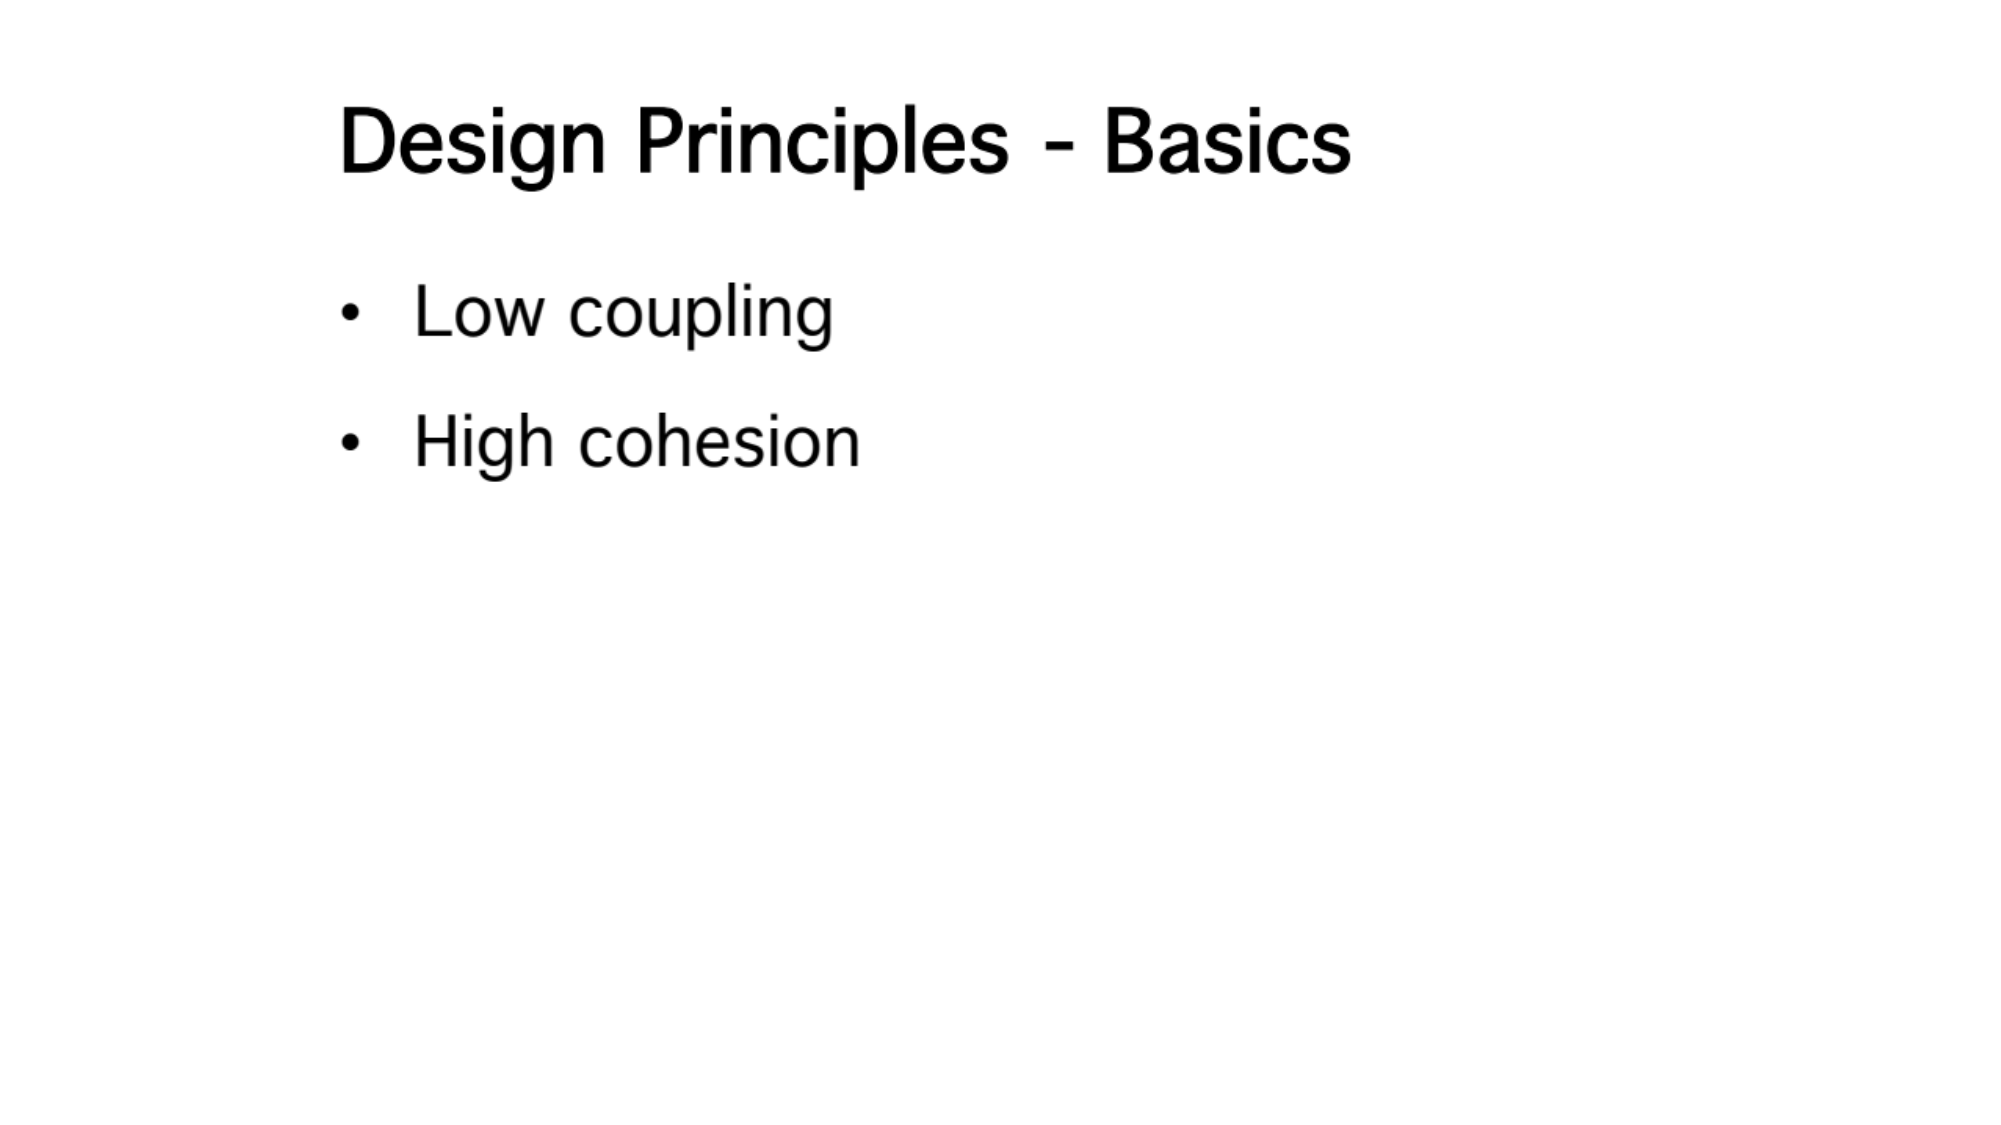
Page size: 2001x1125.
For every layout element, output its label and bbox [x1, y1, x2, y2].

picture [249, 0, 1750, 1125]
